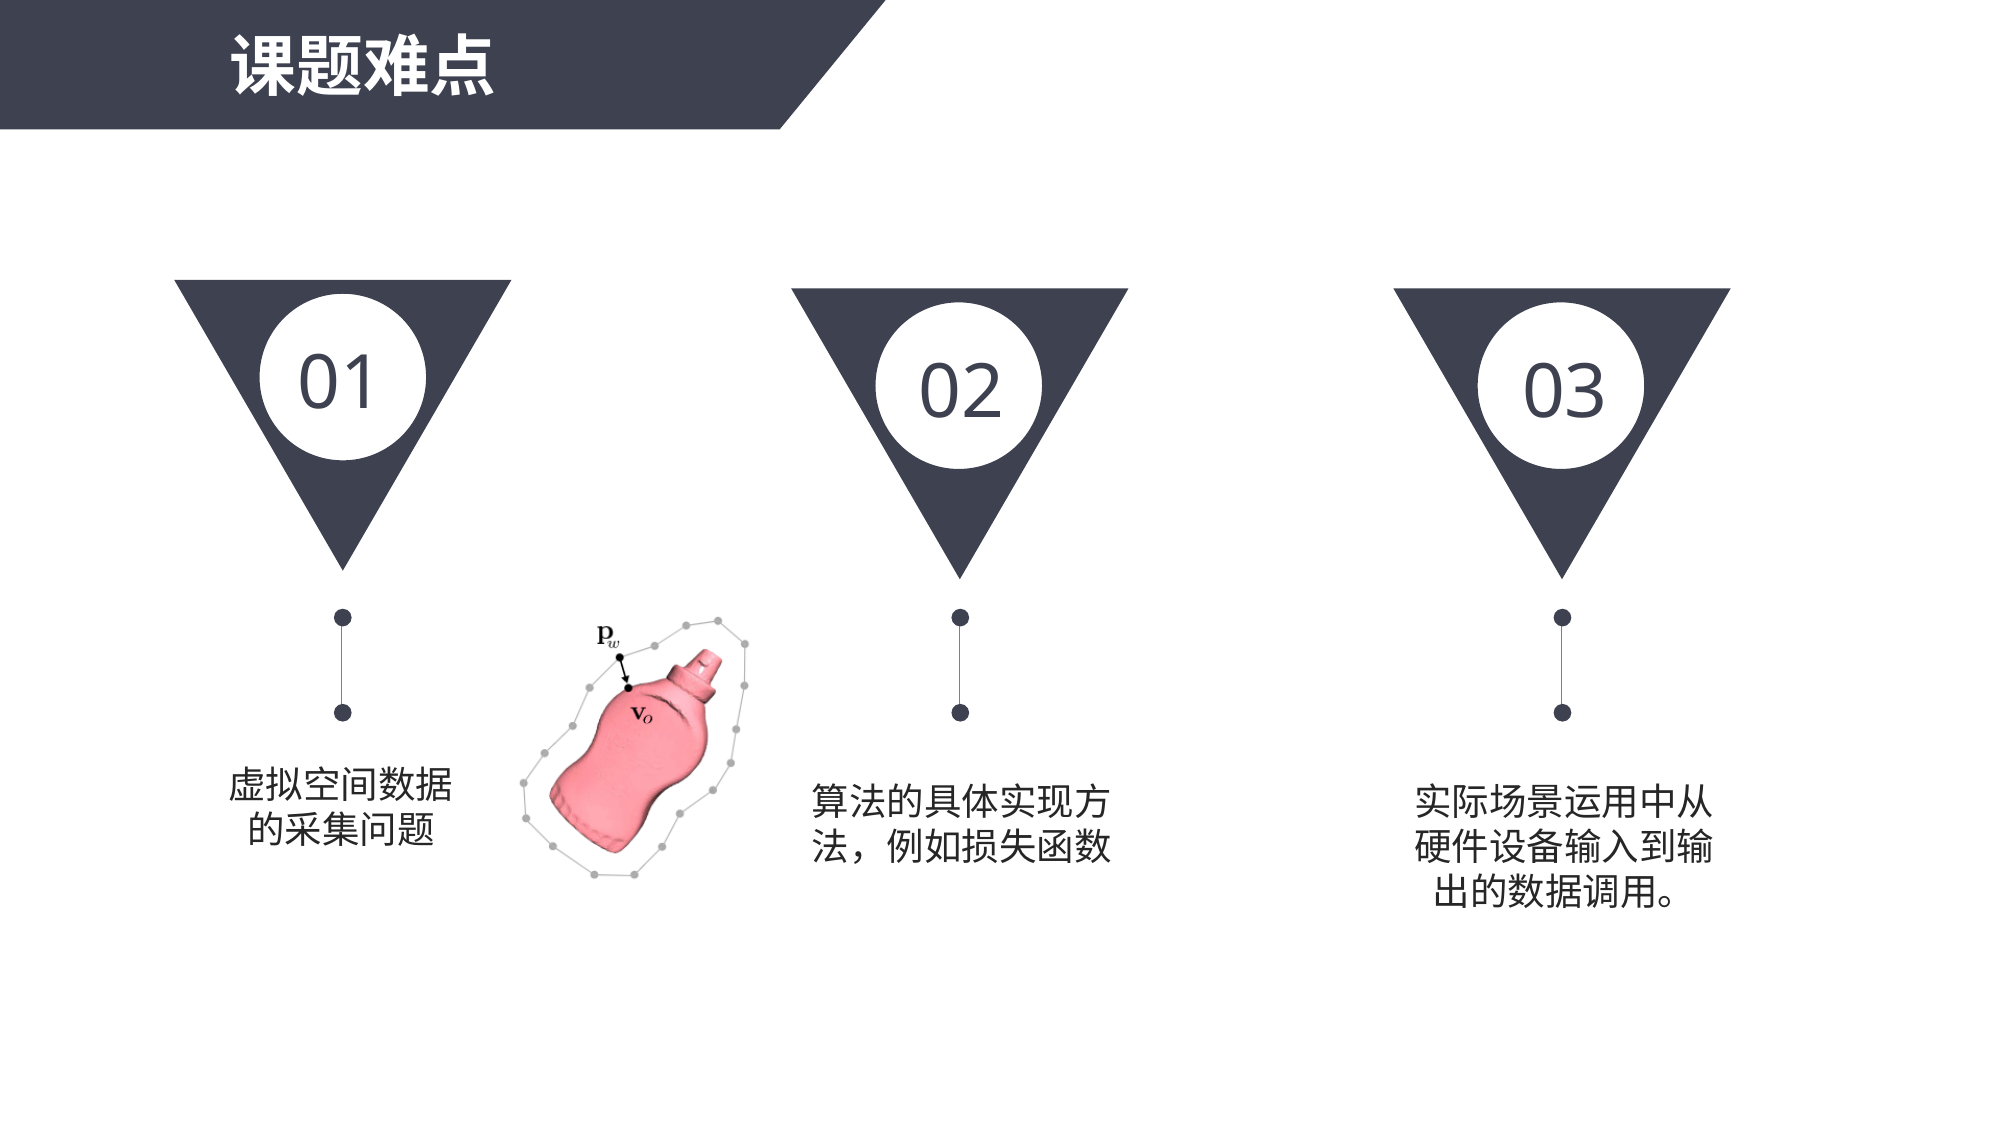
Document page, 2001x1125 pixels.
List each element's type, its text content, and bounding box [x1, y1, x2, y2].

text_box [1553, 608, 1572, 722]
text_box [0, 0, 887, 131]
picture [500, 570, 767, 896]
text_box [1393, 288, 1731, 580]
text_box 算法的具体实现方法，例如损失函数 [780, 770, 1144, 876]
text_box 实际场景运用中从硬件设备输入到输出的数据调用。 [1382, 770, 1746, 921]
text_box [951, 608, 970, 722]
text_box 课题难点 [214, 16, 512, 112]
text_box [791, 288, 1129, 580]
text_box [174, 279, 512, 571]
text_box 虚拟空间数据的采集问题 [195, 753, 486, 898]
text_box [333, 608, 352, 722]
